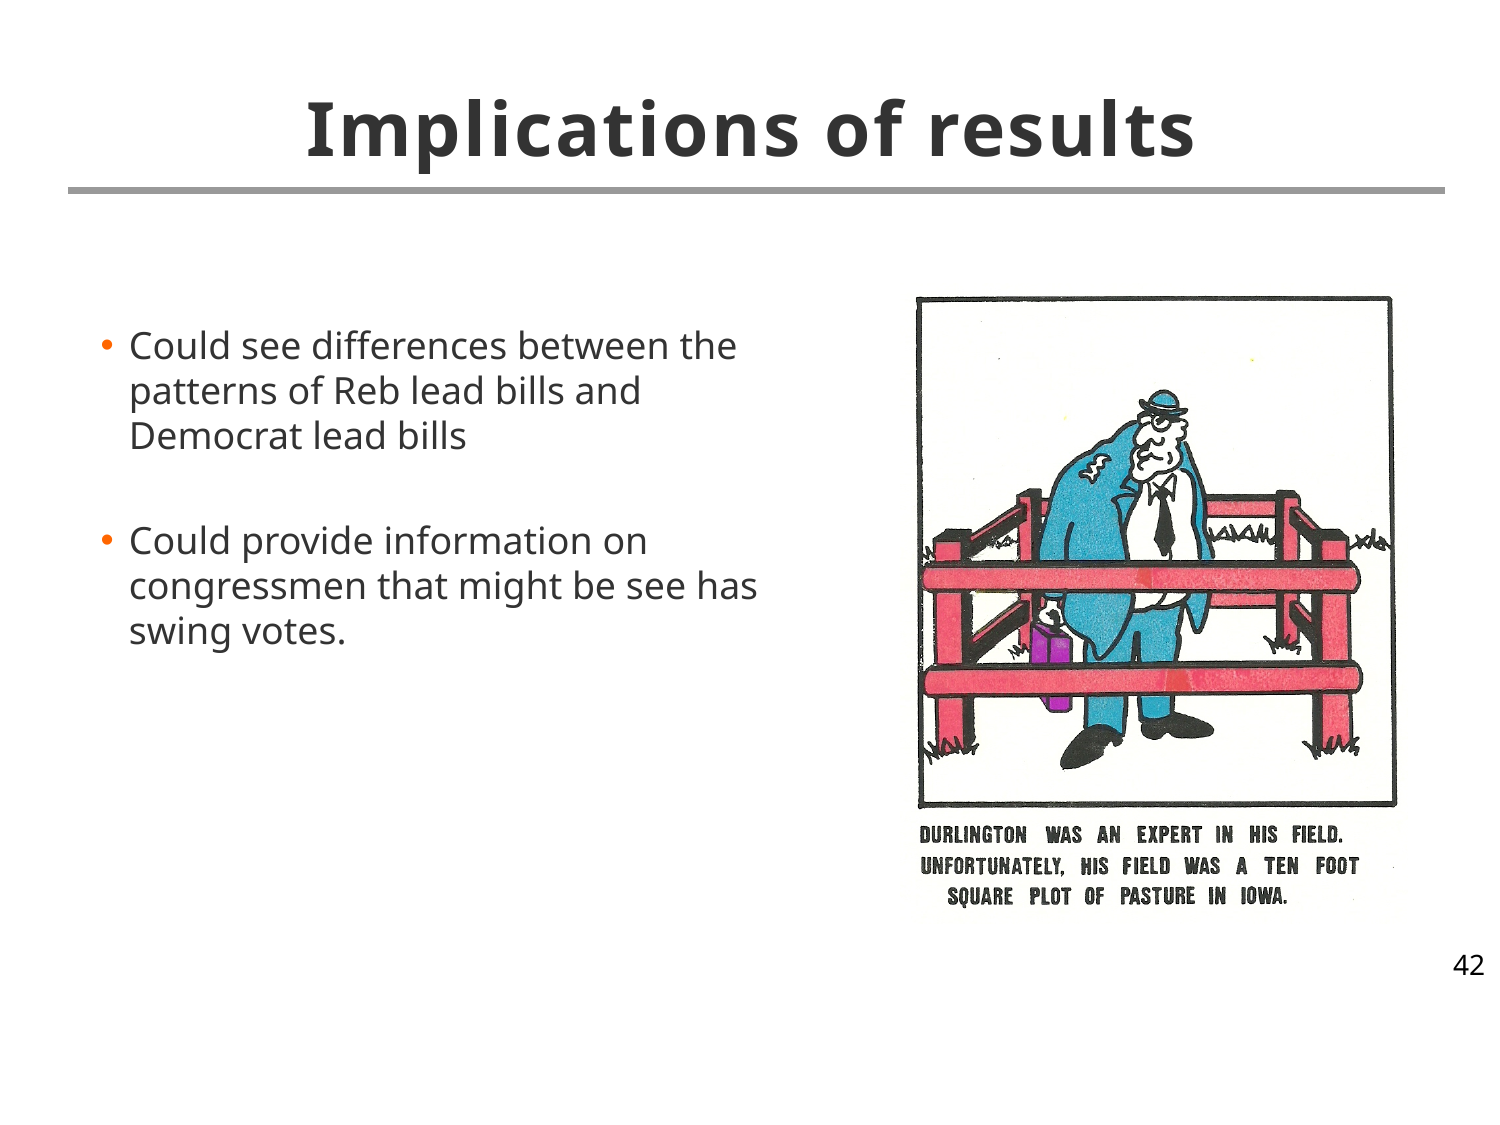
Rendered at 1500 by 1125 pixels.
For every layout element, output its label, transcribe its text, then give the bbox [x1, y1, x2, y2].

title Implications of results [85, 39, 1419, 179]
list Could see differences between the patterns of Reb lead bills and Democrat lead bills Could provide information on congressmen that might be see has swing votes. [85, 314, 786, 713]
slide_number 42 [1149, 939, 1500, 985]
picture [900, 283, 1408, 924]
